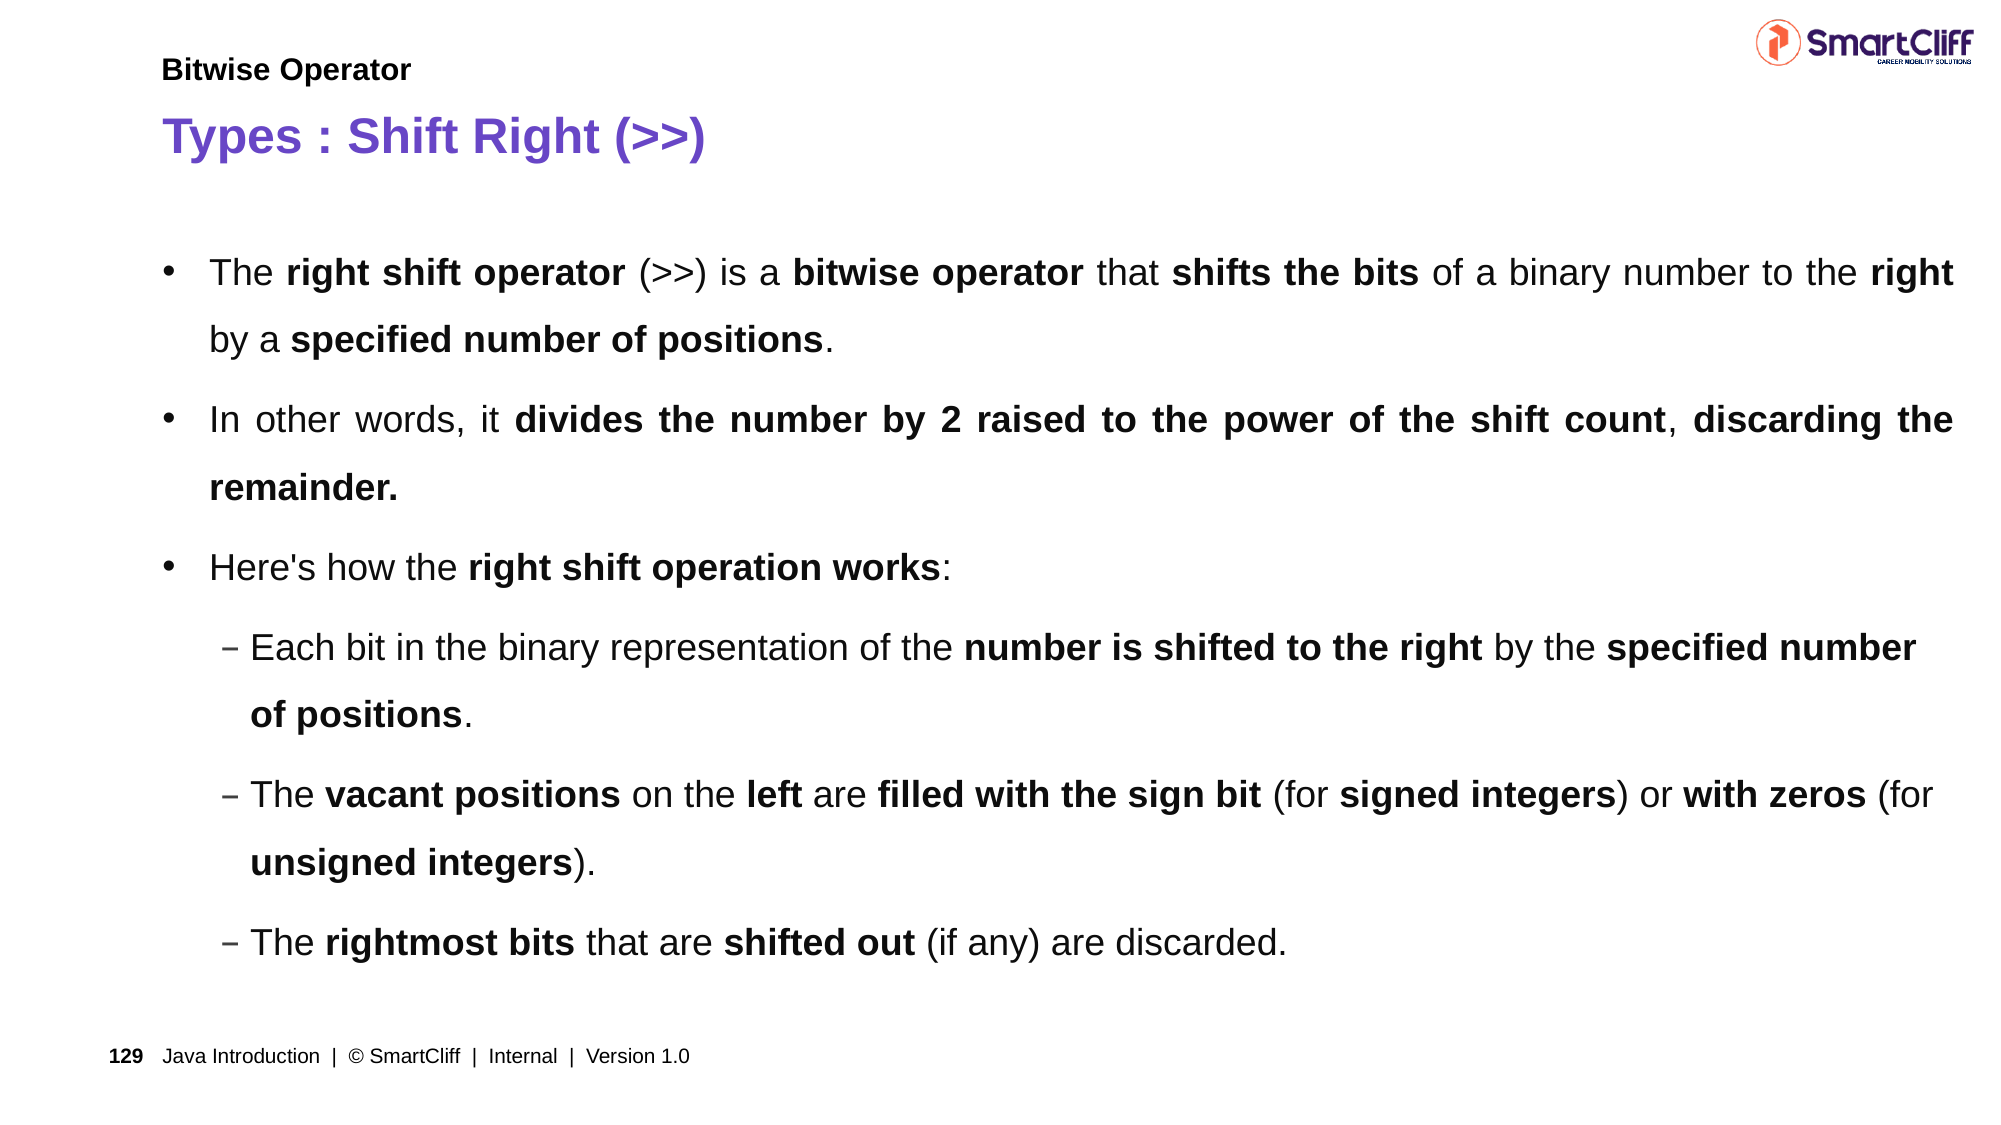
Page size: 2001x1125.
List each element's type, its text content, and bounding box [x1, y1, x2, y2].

title Types : Shift Right (>>) [162, 103, 1954, 166]
footer Java Introduction | © SmartCliff | Internal | Version 1.0 [162, 1032, 1567, 1079]
picture [1750, 13, 1980, 73]
list Bitwise Operator [161, 48, 1953, 110]
list The right shift operator (>>) is a bitwise operator that shifts the bits of a binary number to the right by a specified number of positions. In other words, it divides the number by 2 raised to the power of the shift count, discarding the remainder. Here's how the right shift operation works: Each bit in the binary representation of the number is shifted to the right by the specified number of positions. The vacant positions on the left are filled with the sign bit (for signed integers) or with zeros (for unsigned integers). The rightmost bits that are shifted out (if any) are discarded. [162, 225, 1954, 1004]
slide_number 129 [63, 1032, 162, 1079]
